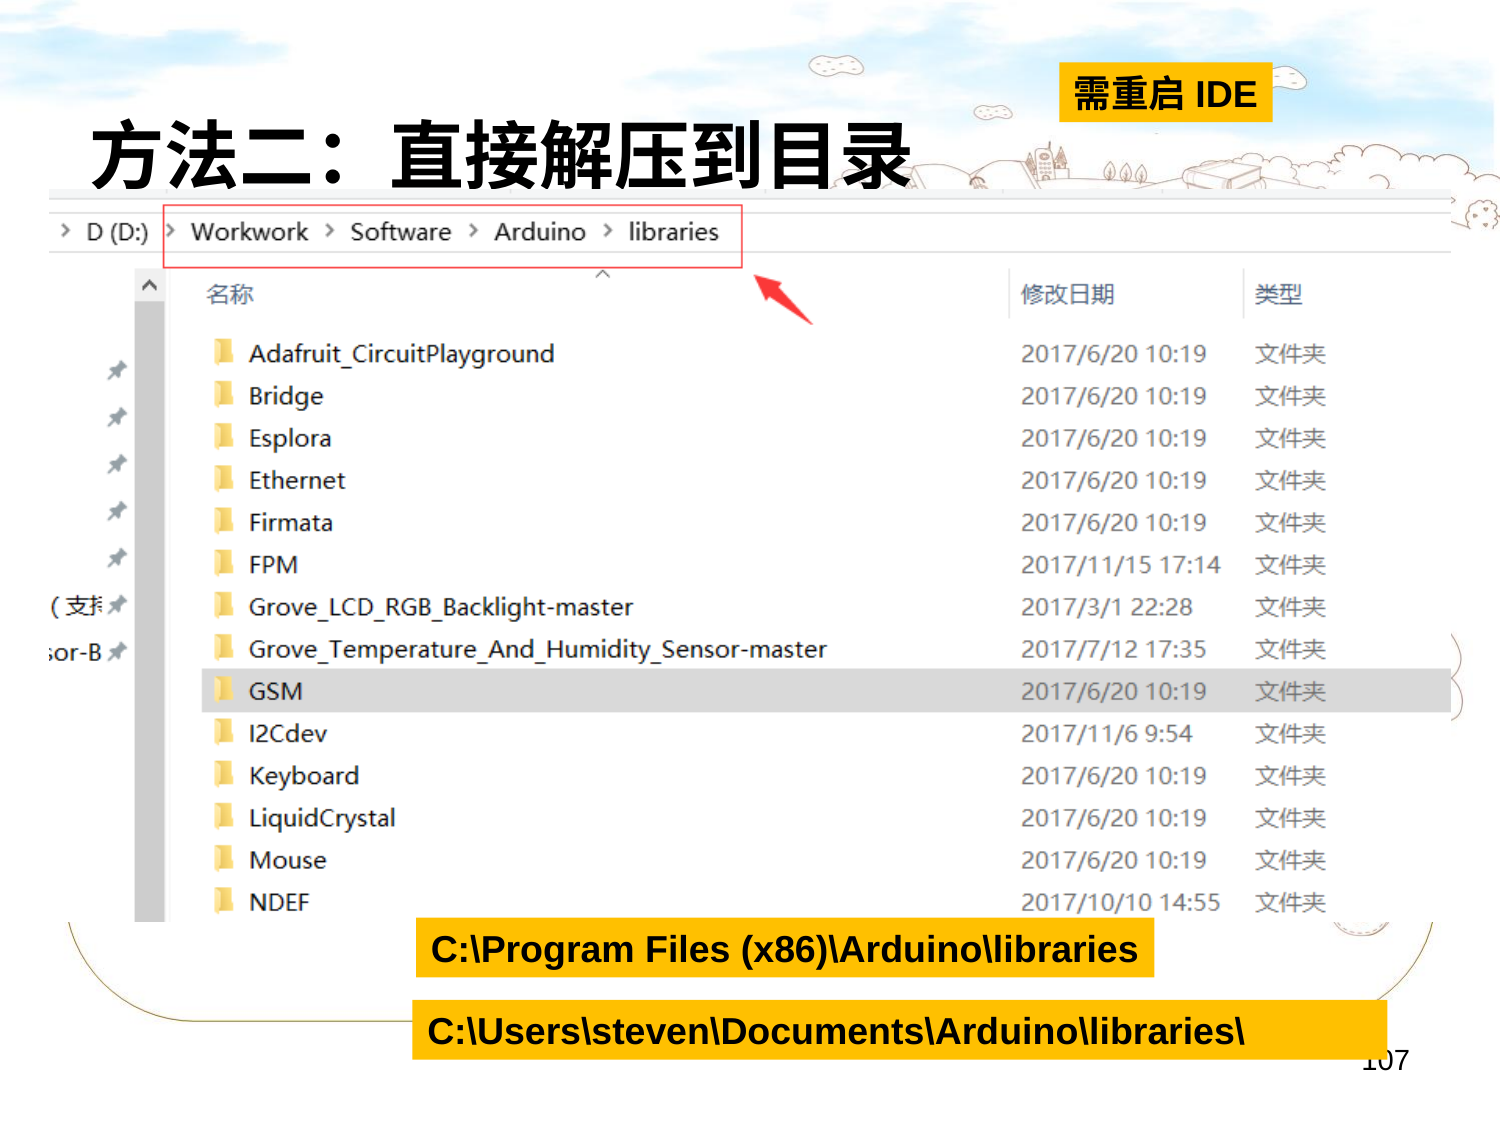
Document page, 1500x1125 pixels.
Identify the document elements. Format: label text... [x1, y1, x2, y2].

text_box 需重启IDE [1059, 62, 1273, 123]
title 方法二：直接解压到目录 [74, 74, 1426, 189]
picture [0, 0, 1500, 1125]
slide_number 107 [1074, 1034, 1426, 1113]
text_box C:\Users\steven\Documents\Arduino\libraries\ [412, 999, 1388, 1060]
text_box C:\Program Files (x86)\Arduino\libraries [416, 923, 1155, 978]
